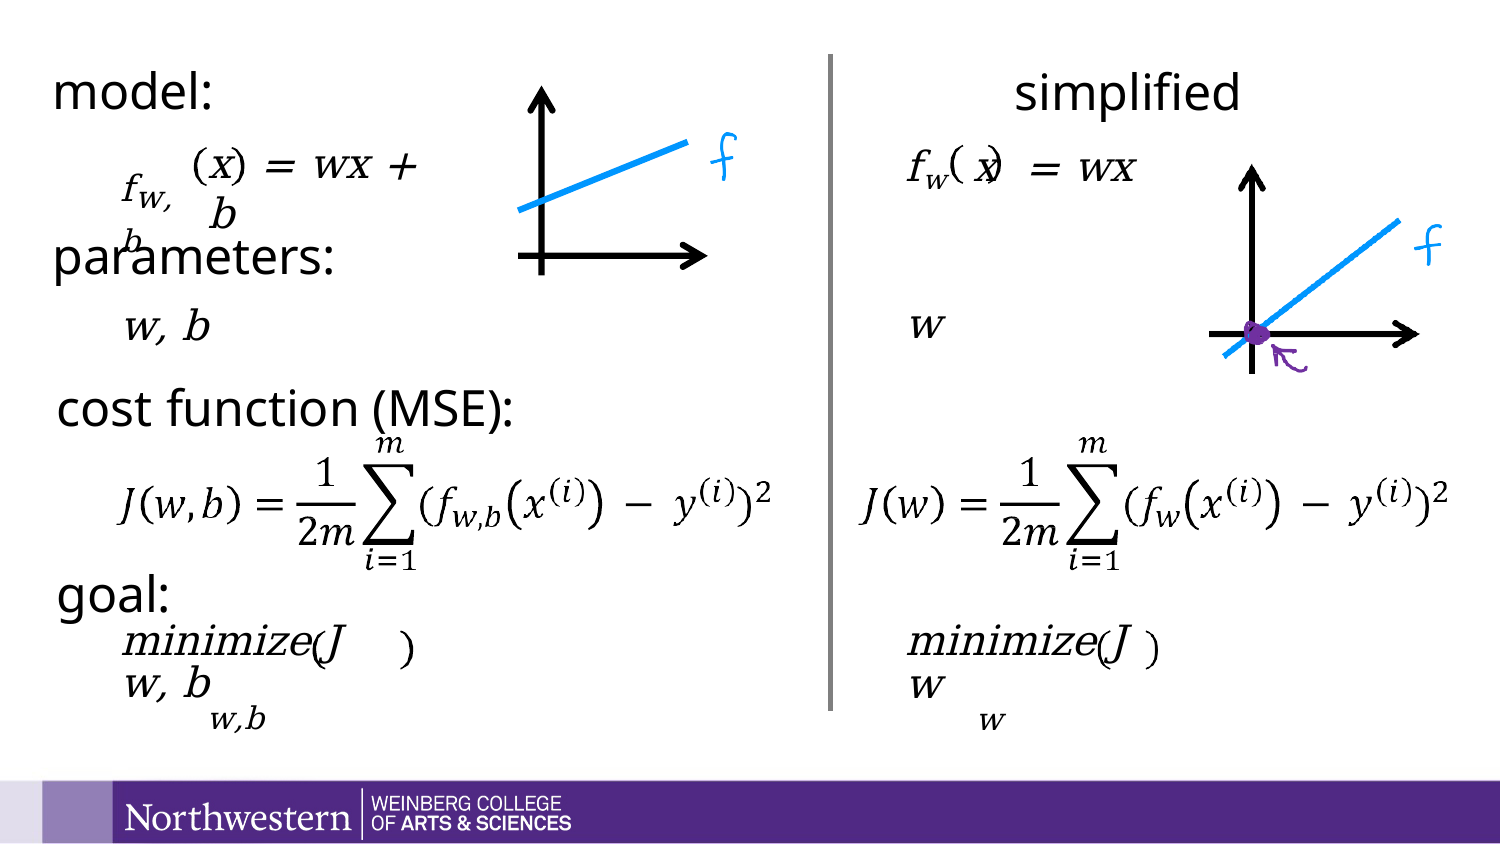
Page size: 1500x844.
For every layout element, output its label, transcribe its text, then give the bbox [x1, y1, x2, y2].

text_box w [903, 294, 939, 348]
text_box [1348, 477, 1447, 527]
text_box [507, 477, 603, 531]
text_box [672, 477, 770, 527]
text_box [625, 503, 652, 507]
text_box [193, 147, 205, 186]
text_box x = wx + b [205, 134, 431, 206]
text_box simplified fw x = wx [896, 42, 1262, 195]
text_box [296, 464, 500, 571]
text_box fw,b [113, 143, 194, 206]
text_box minimize J w w [903, 618, 1146, 737]
picture [0, 0, 1500, 844]
text_box goal: minimize J w, b w,b [54, 561, 400, 737]
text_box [858, 485, 944, 525]
text_box [1303, 503, 1329, 507]
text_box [999, 464, 1280, 571]
text_box [400, 630, 414, 670]
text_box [115, 485, 241, 526]
text_box [257, 507, 283, 511]
title model: [50, 57, 231, 201]
text_box [961, 507, 987, 511]
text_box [514, 85, 738, 276]
text_box parameters: w, b cost function (MSE): [50, 206, 617, 437]
